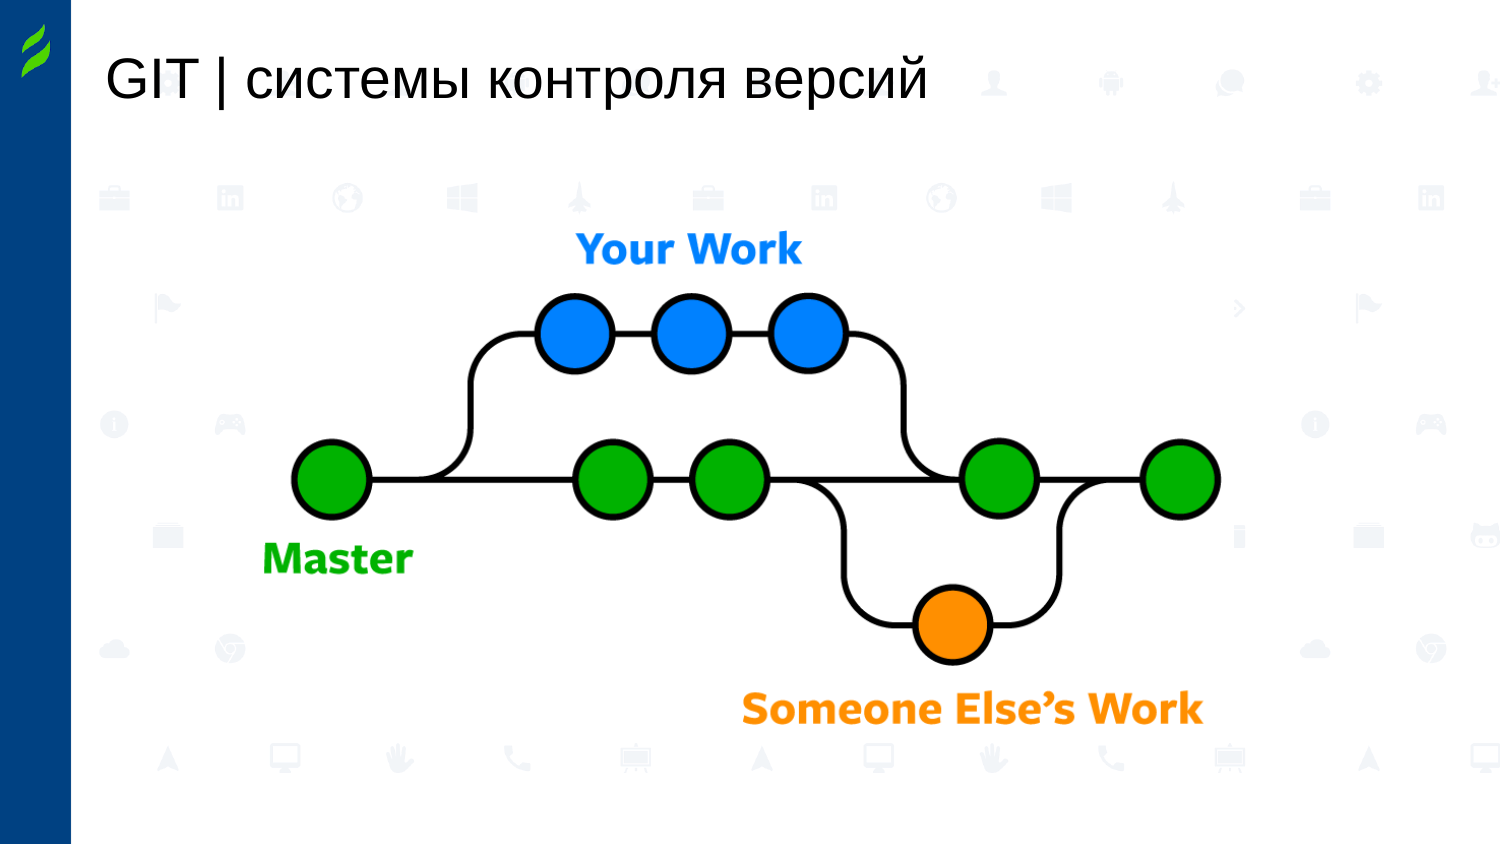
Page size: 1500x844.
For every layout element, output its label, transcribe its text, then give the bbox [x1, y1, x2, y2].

picture [0, 0, 1500, 844]
title GIT | системы контроля версий [90, 31, 1489, 126]
